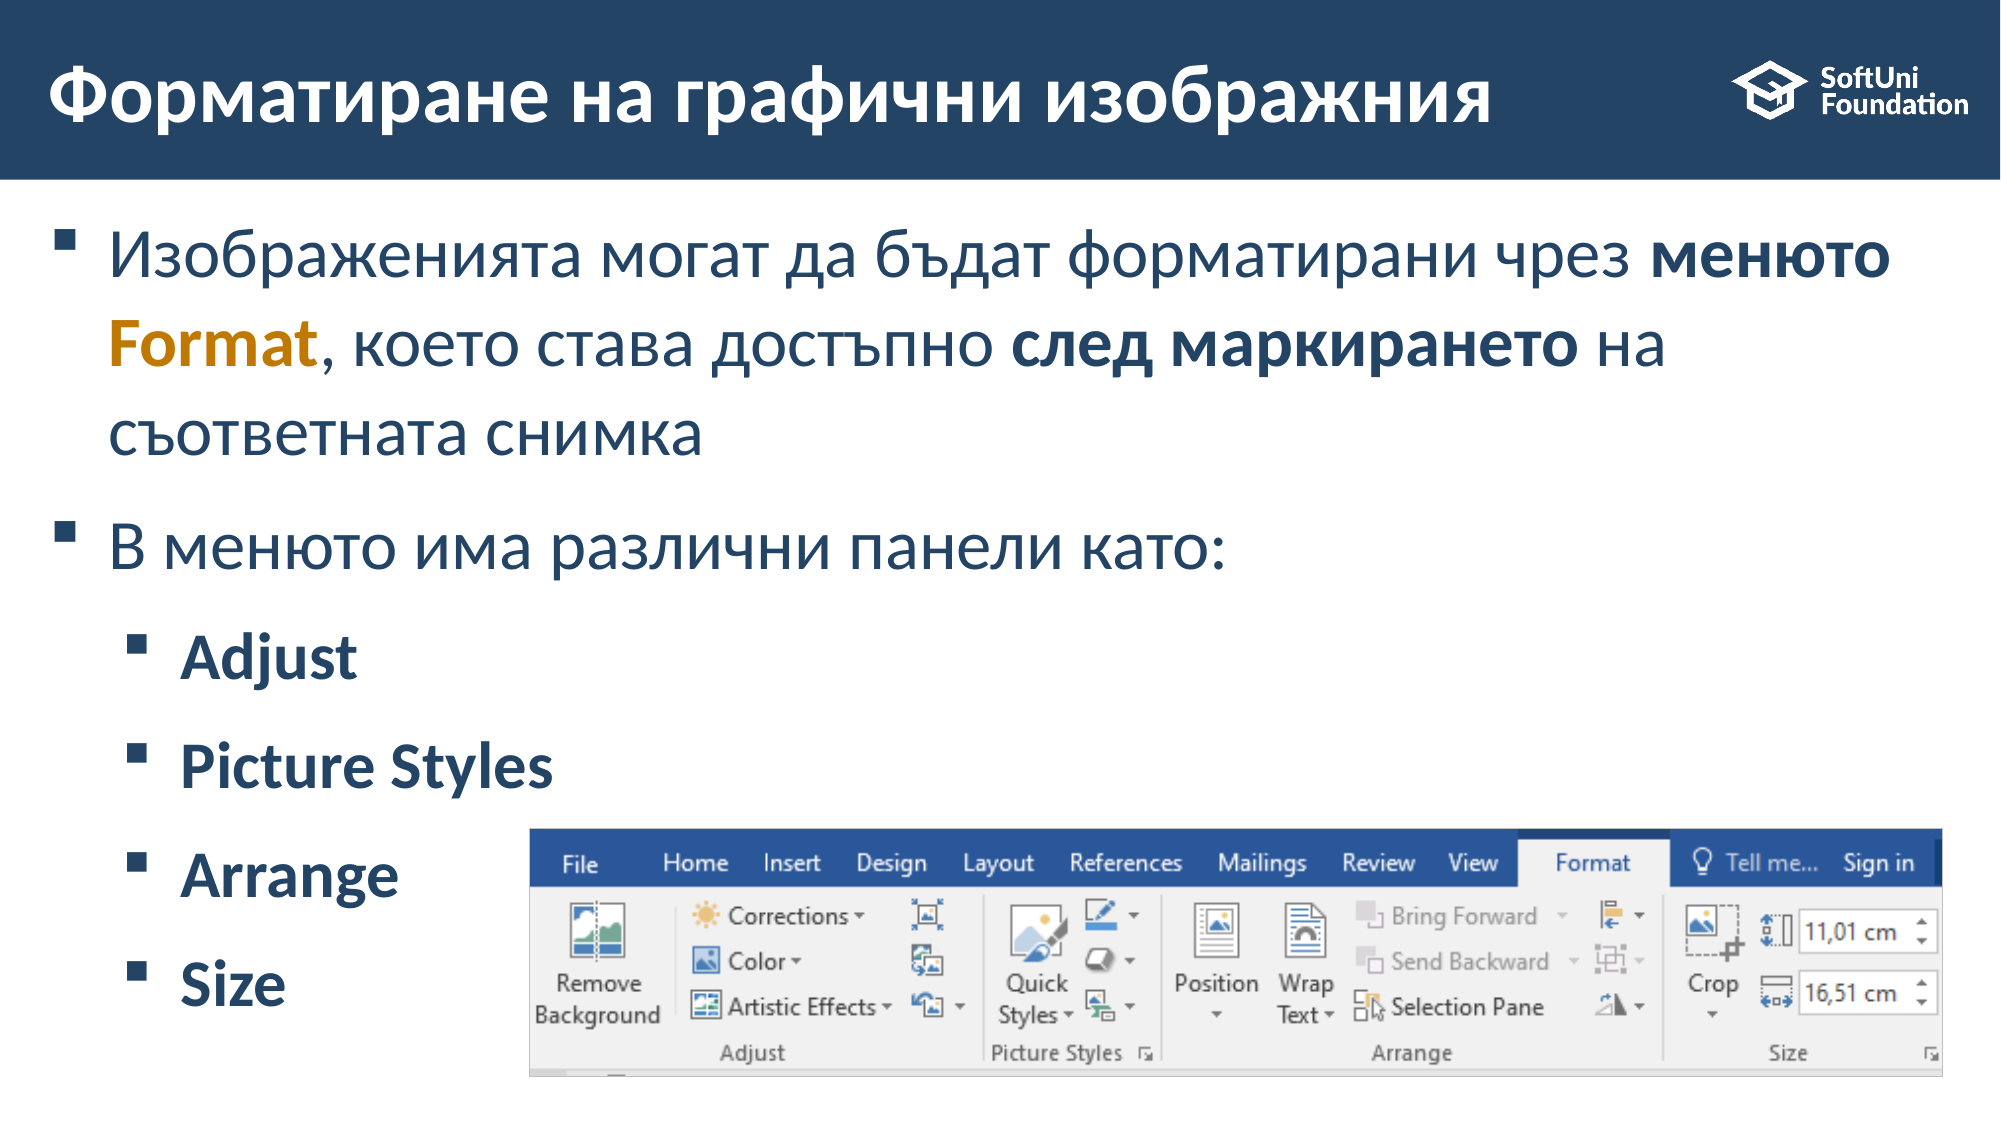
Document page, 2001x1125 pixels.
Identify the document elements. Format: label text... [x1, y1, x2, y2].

title Форматиране на графични изображния [31, 16, 1716, 162]
list Изображенията могат да бъдат форматирани чрез менюто Format, което става достъпно след маркирането на съответната снимка В менюто има различни панели като: Adjust Picture Styles Arrange Size [31, 196, 1970, 1104]
picture [529, 827, 1943, 1078]
picture [1731, 60, 1968, 120]
